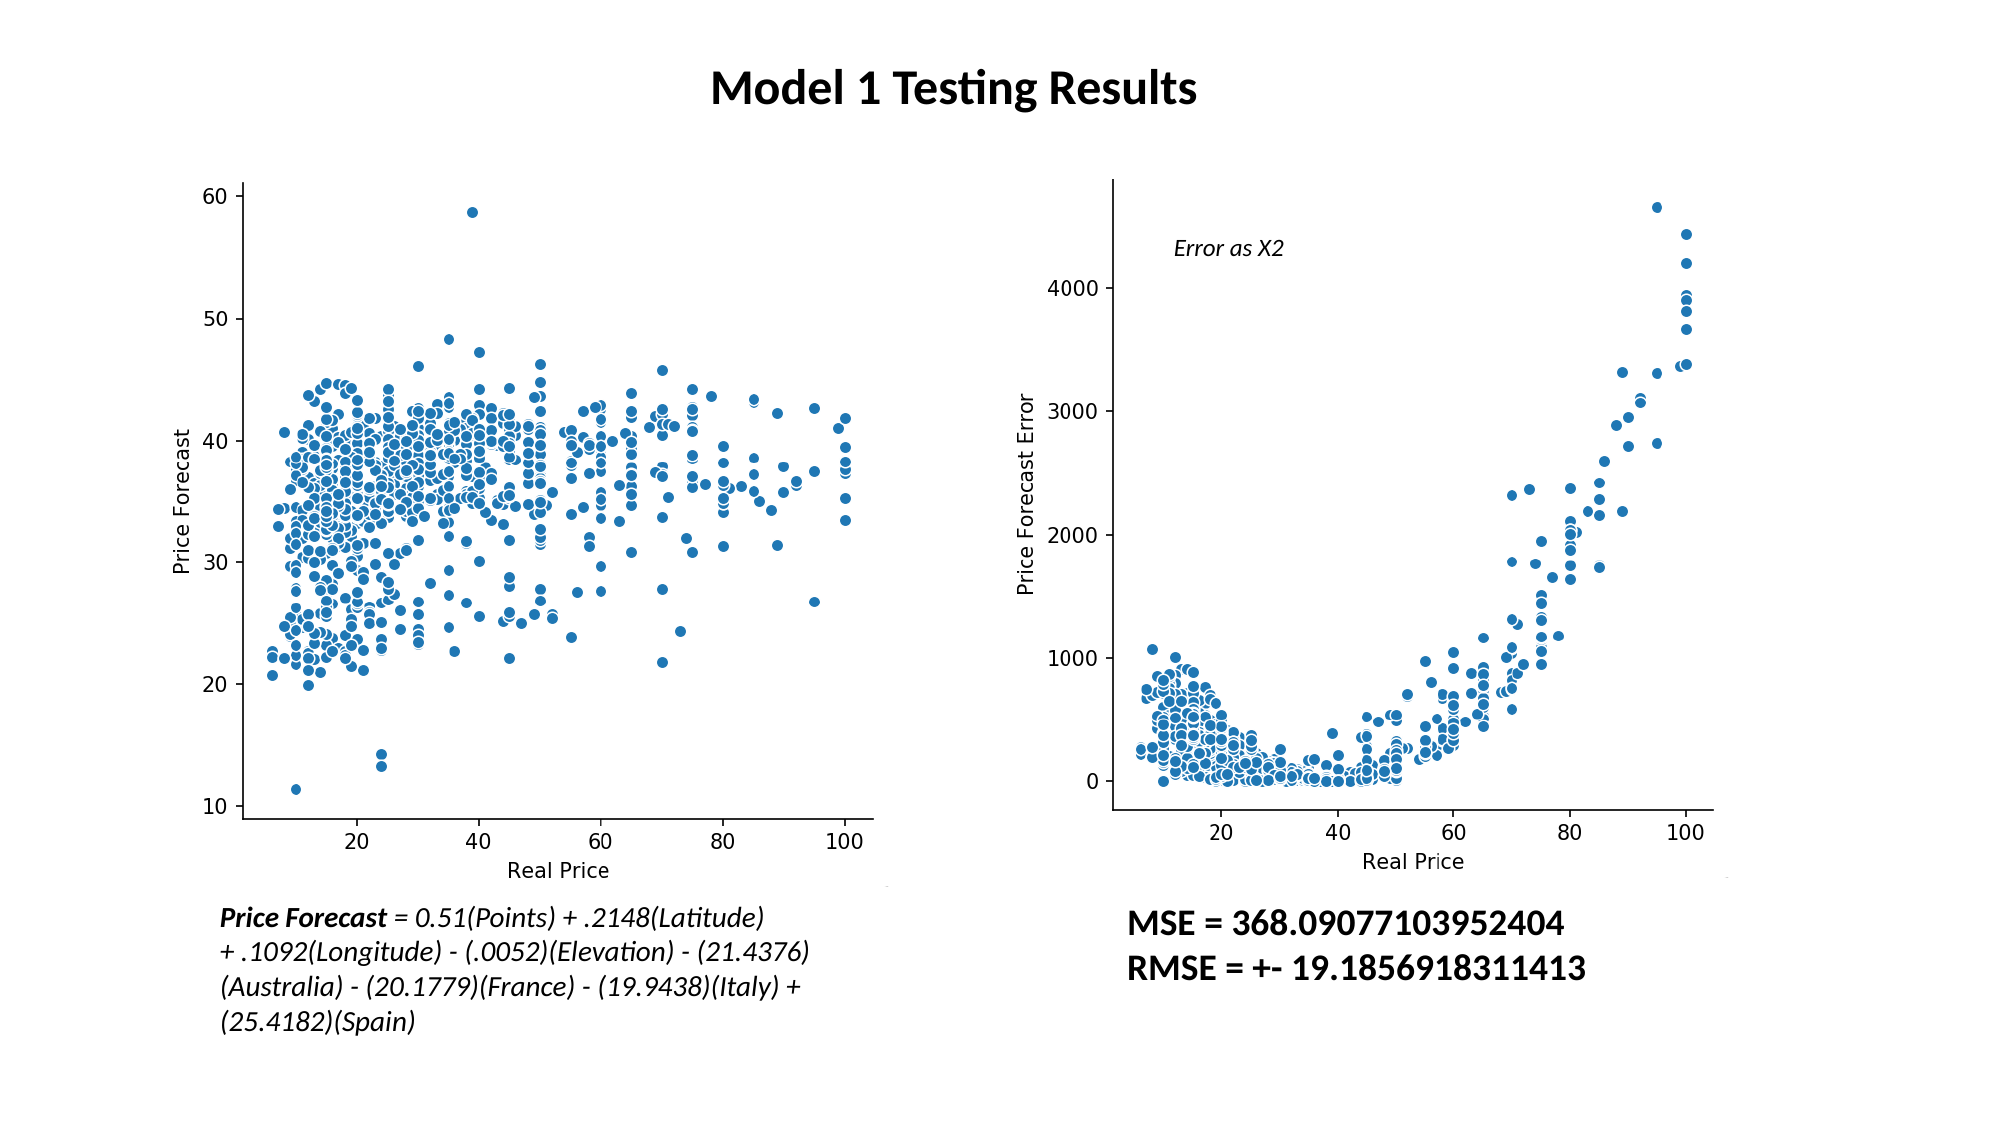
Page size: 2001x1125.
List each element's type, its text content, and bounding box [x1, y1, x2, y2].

picture [146, 179, 905, 887]
text_box MSE = 368.09077103952404 RMSE = +- 19.1856918311413 [1112, 890, 1692, 996]
text_box Price Forecast = 0.51(Points) + .2148(Latitude) + .1092(Longitude) - (.0052)(Elevation) - (21.4376)(Australia) - (20.1779)(France) - (19.9438)(Italy) + (25.4182)(Spain) [205, 890, 934, 1045]
picture [993, 179, 1735, 878]
text_box Model 1 Testing Results [363, 47, 1545, 123]
